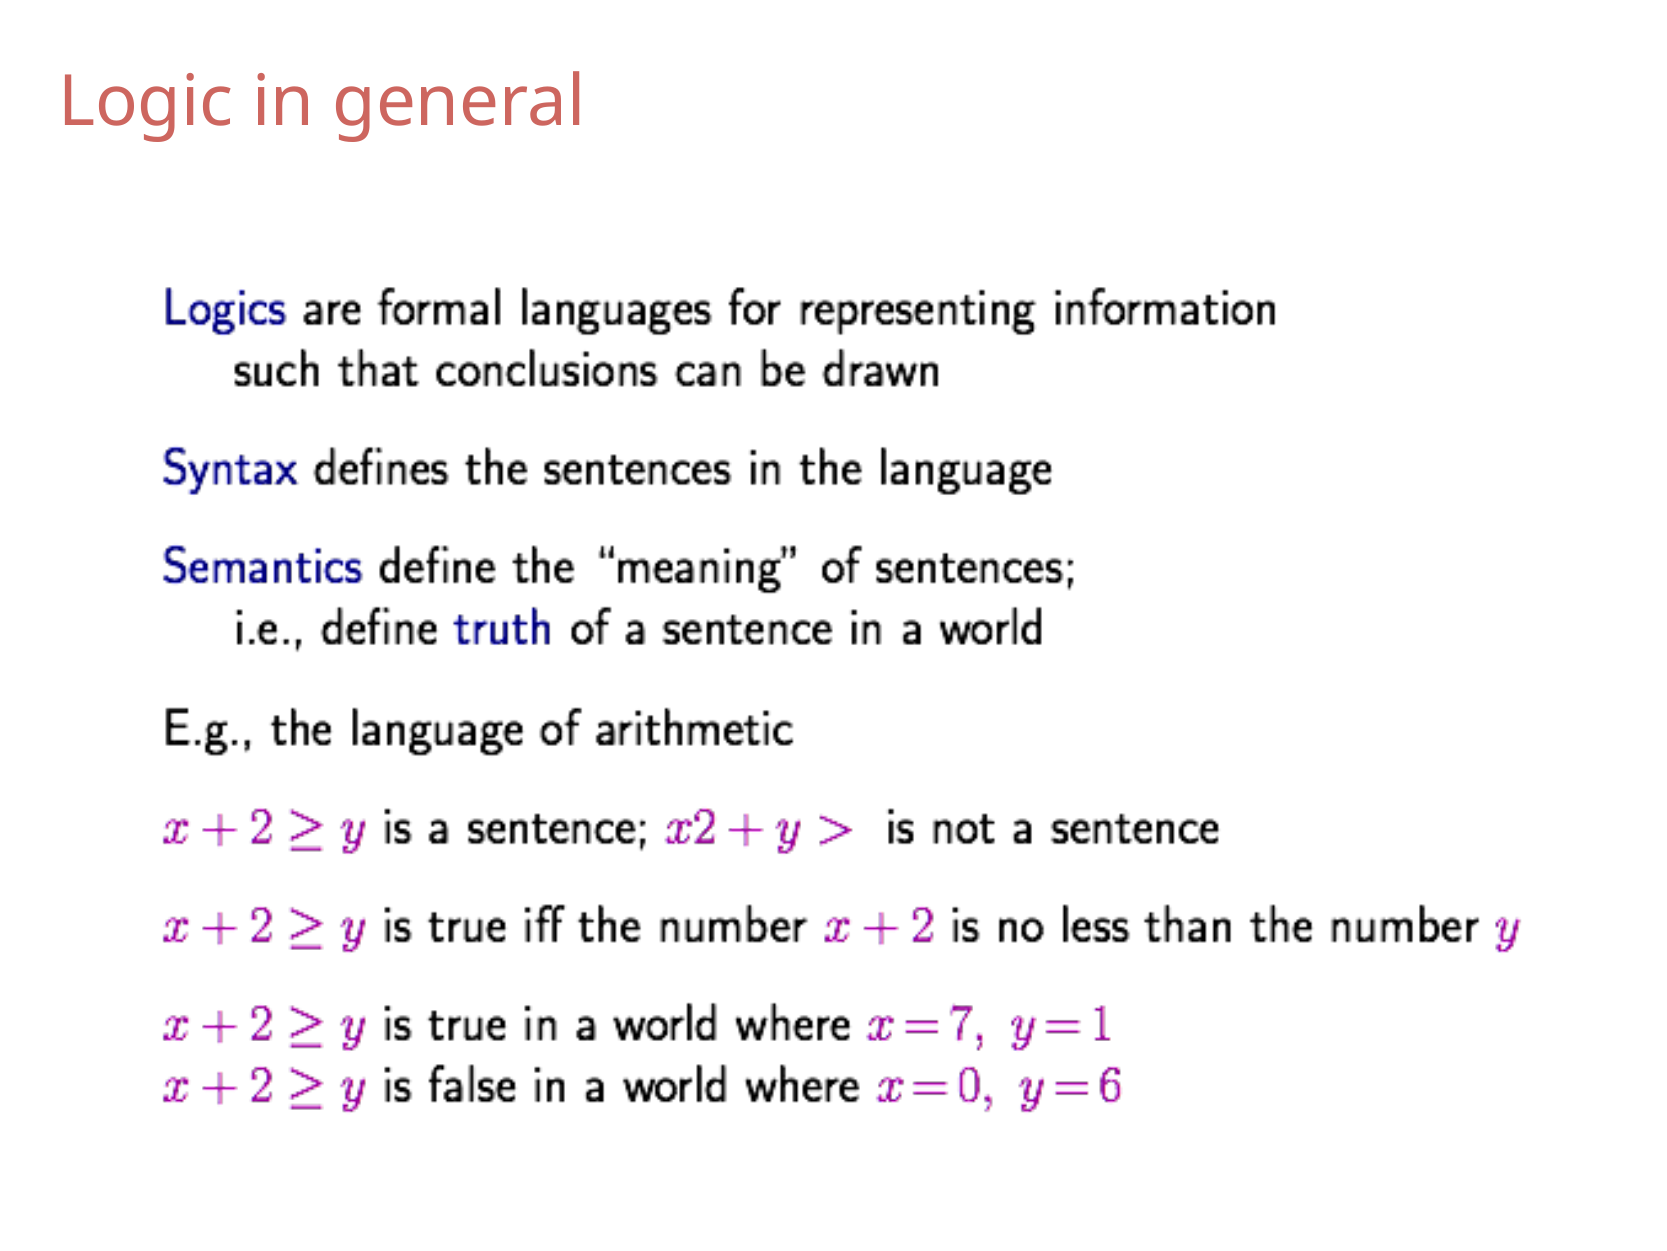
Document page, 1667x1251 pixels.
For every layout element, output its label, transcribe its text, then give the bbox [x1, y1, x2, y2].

picture [147, 253, 1536, 1132]
list Logic in general [51, 47, 1613, 232]
